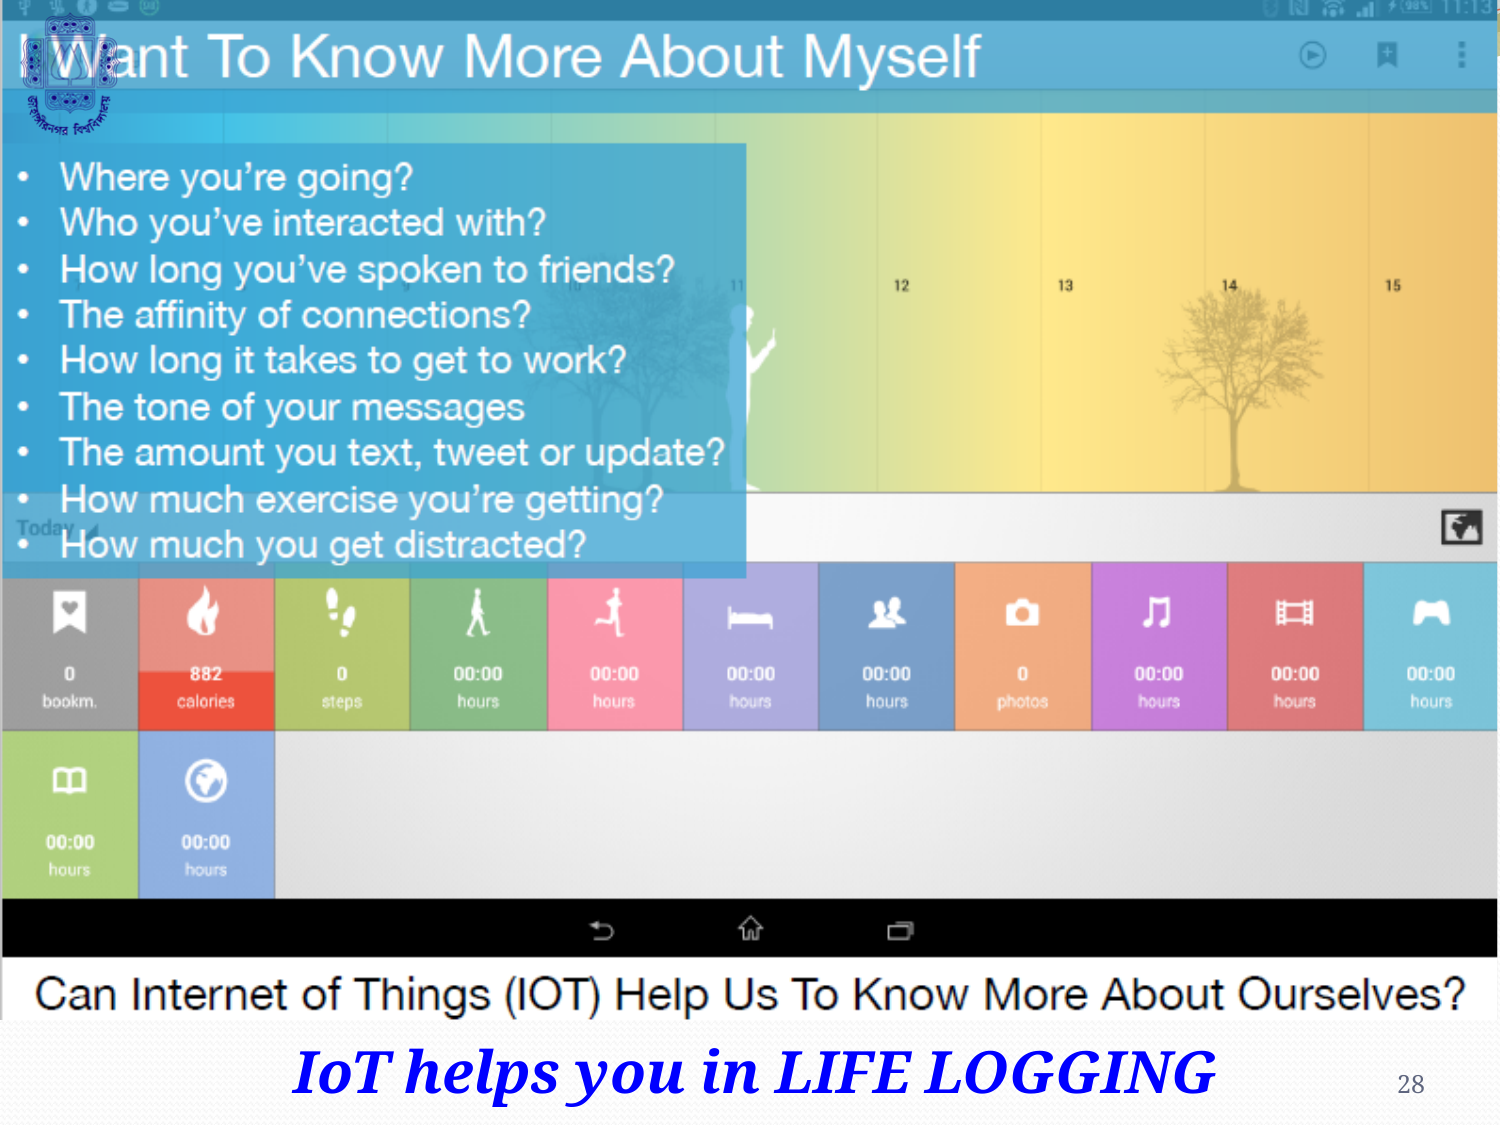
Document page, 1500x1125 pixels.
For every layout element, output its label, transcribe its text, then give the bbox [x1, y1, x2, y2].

text_box IoT helps you in LIFE LOGGING [58, 1031, 1453, 1113]
picture [0, 0, 1498, 1020]
